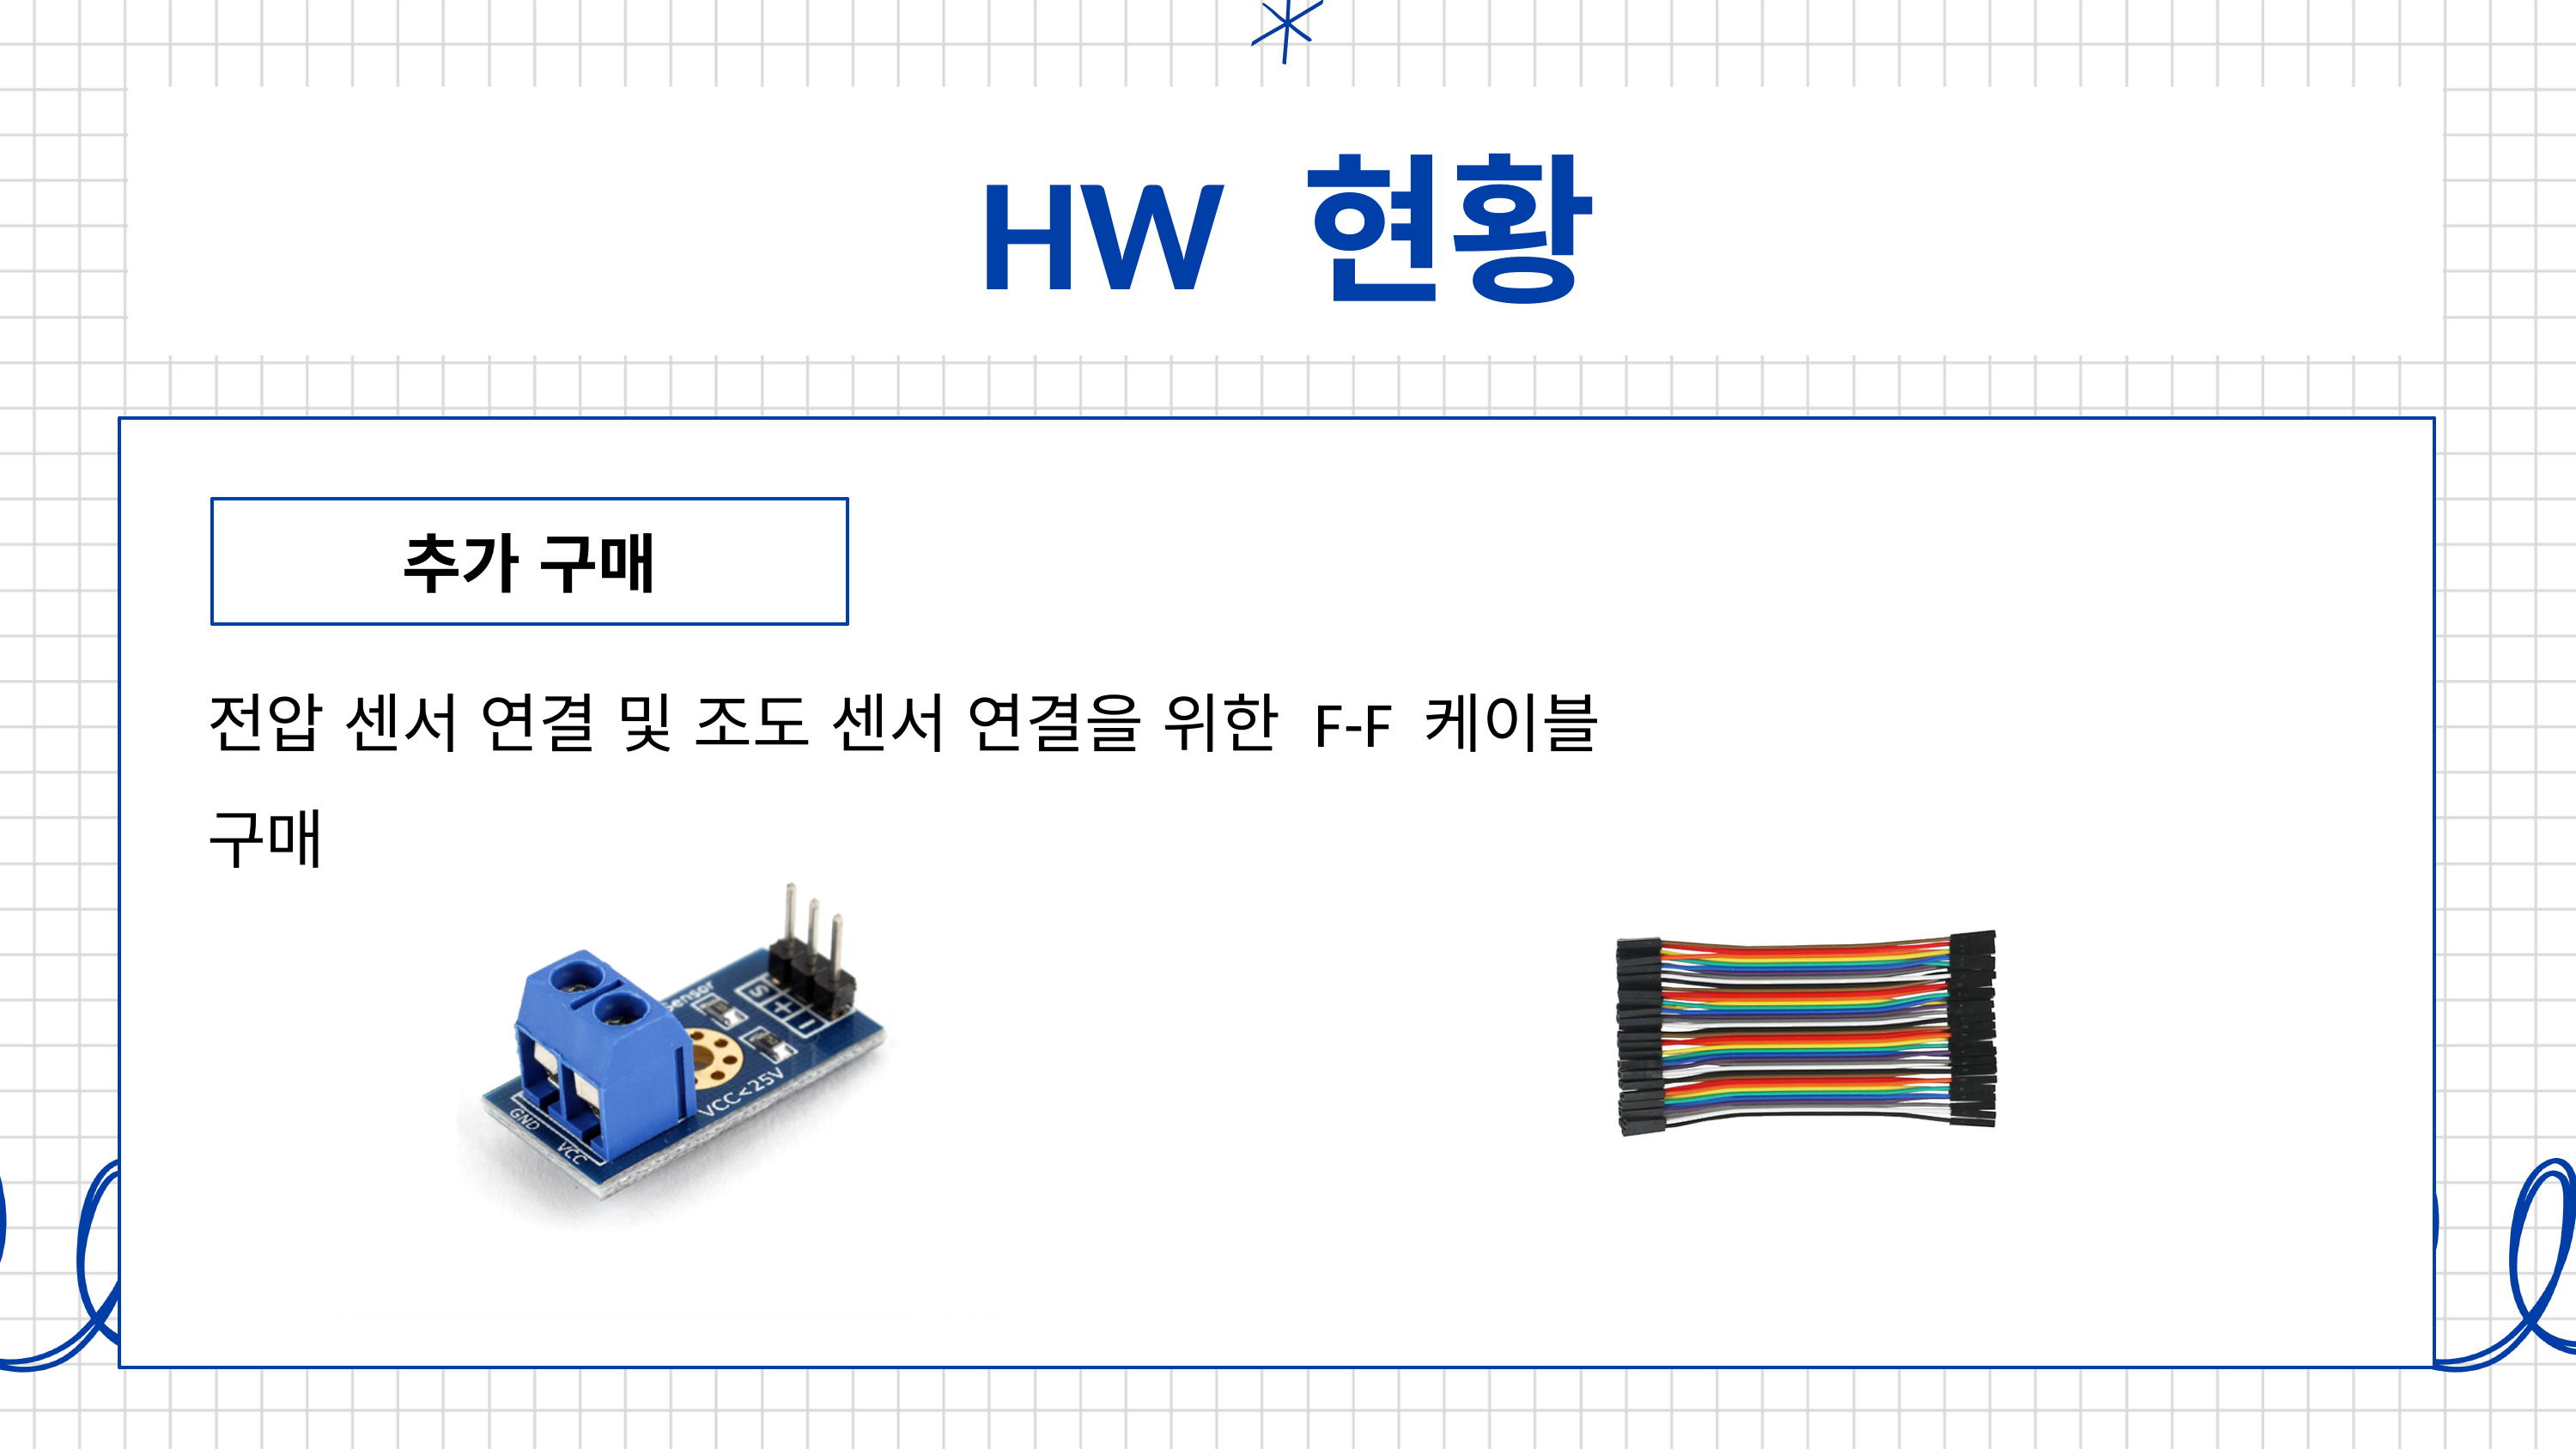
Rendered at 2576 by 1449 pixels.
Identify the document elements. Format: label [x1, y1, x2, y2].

text_box [2181, 1143, 2576, 1373]
text_box [2441, 703, 2576, 788]
picture [1579, 805, 2034, 1261]
picture [326, 792, 1030, 1321]
text_box [127, 86, 2444, 355]
text_box [0, 0, 2576, 183]
text_box [0, 183, 2576, 1143]
text_box [0, 1143, 395, 1373]
text_box [118, 1240, 2436, 1369]
text_box [118, 417, 2435, 1231]
text_box [2441, 788, 2576, 954]
text_box [0, 1369, 2576, 1449]
